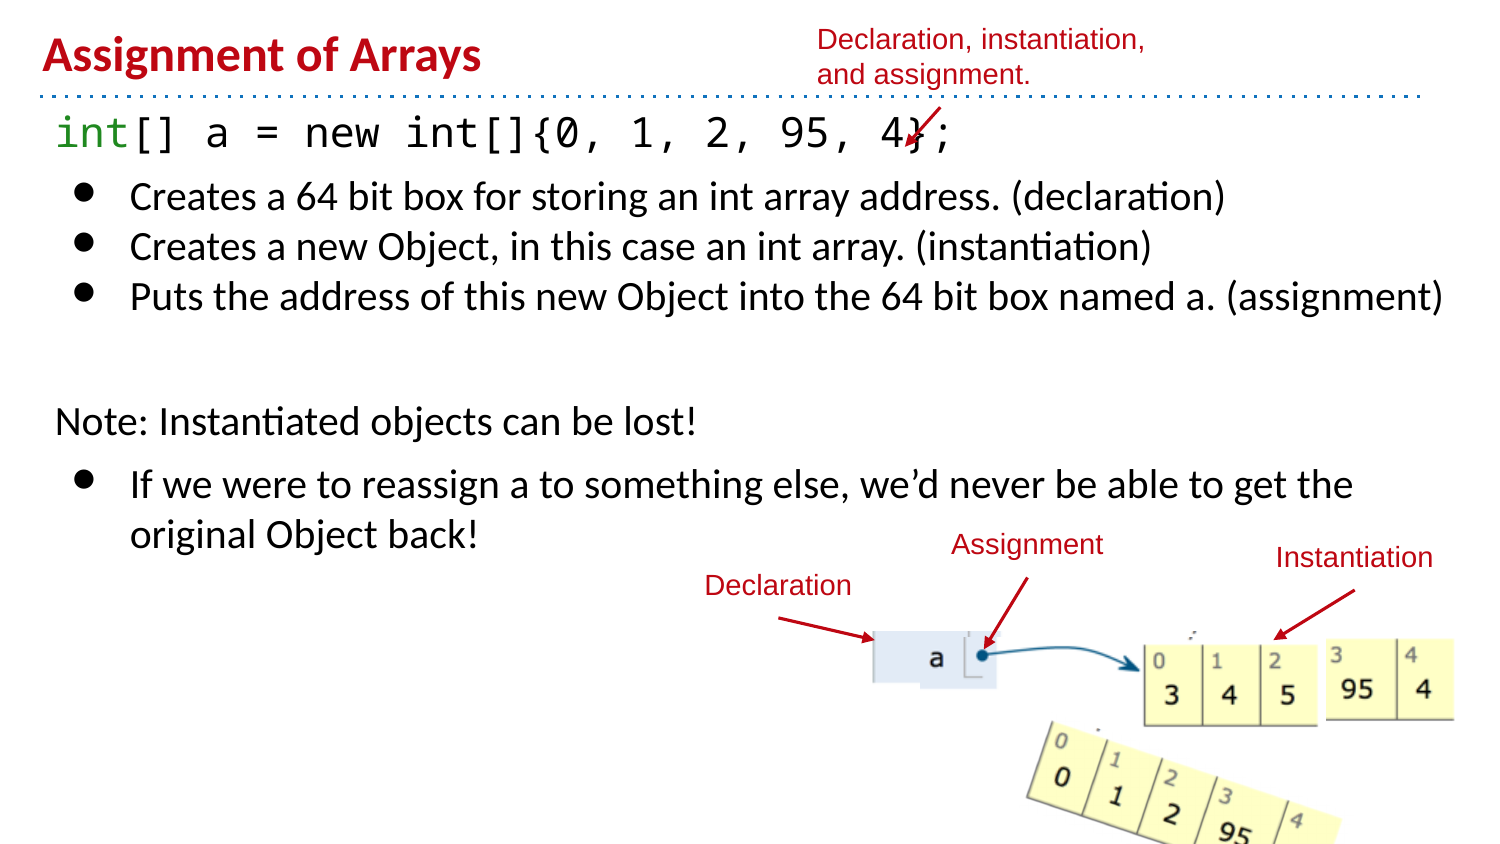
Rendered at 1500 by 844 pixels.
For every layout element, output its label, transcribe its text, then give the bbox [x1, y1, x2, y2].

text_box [778, 617, 876, 641]
text_box Declaration [678, 551, 878, 618]
text_box Assignment [927, 510, 1127, 578]
picture [865, 631, 1468, 844]
text_box Declaration, instantiation, and assignment. [801, 5, 1197, 73]
text_box Instantiation [1202, 523, 1500, 591]
title Assignment of Arrays [27, 15, 1378, 97]
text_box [1273, 589, 1355, 641]
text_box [904, 106, 941, 147]
list int[] a = new int[]{0, 1, 2, 95, 4}; Creates a 64 bit box for storing an int array address. (declaration) Creates a new Object, in this case an int array. (instantiation) Puts the address of this new Object into the 64 bit box named a. (assignment) Note: Instantiated objects can be lost! If we were to reassign a to something else, we’d never be able to get the original Object back! [39, 91, 1467, 773]
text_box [983, 577, 1028, 650]
